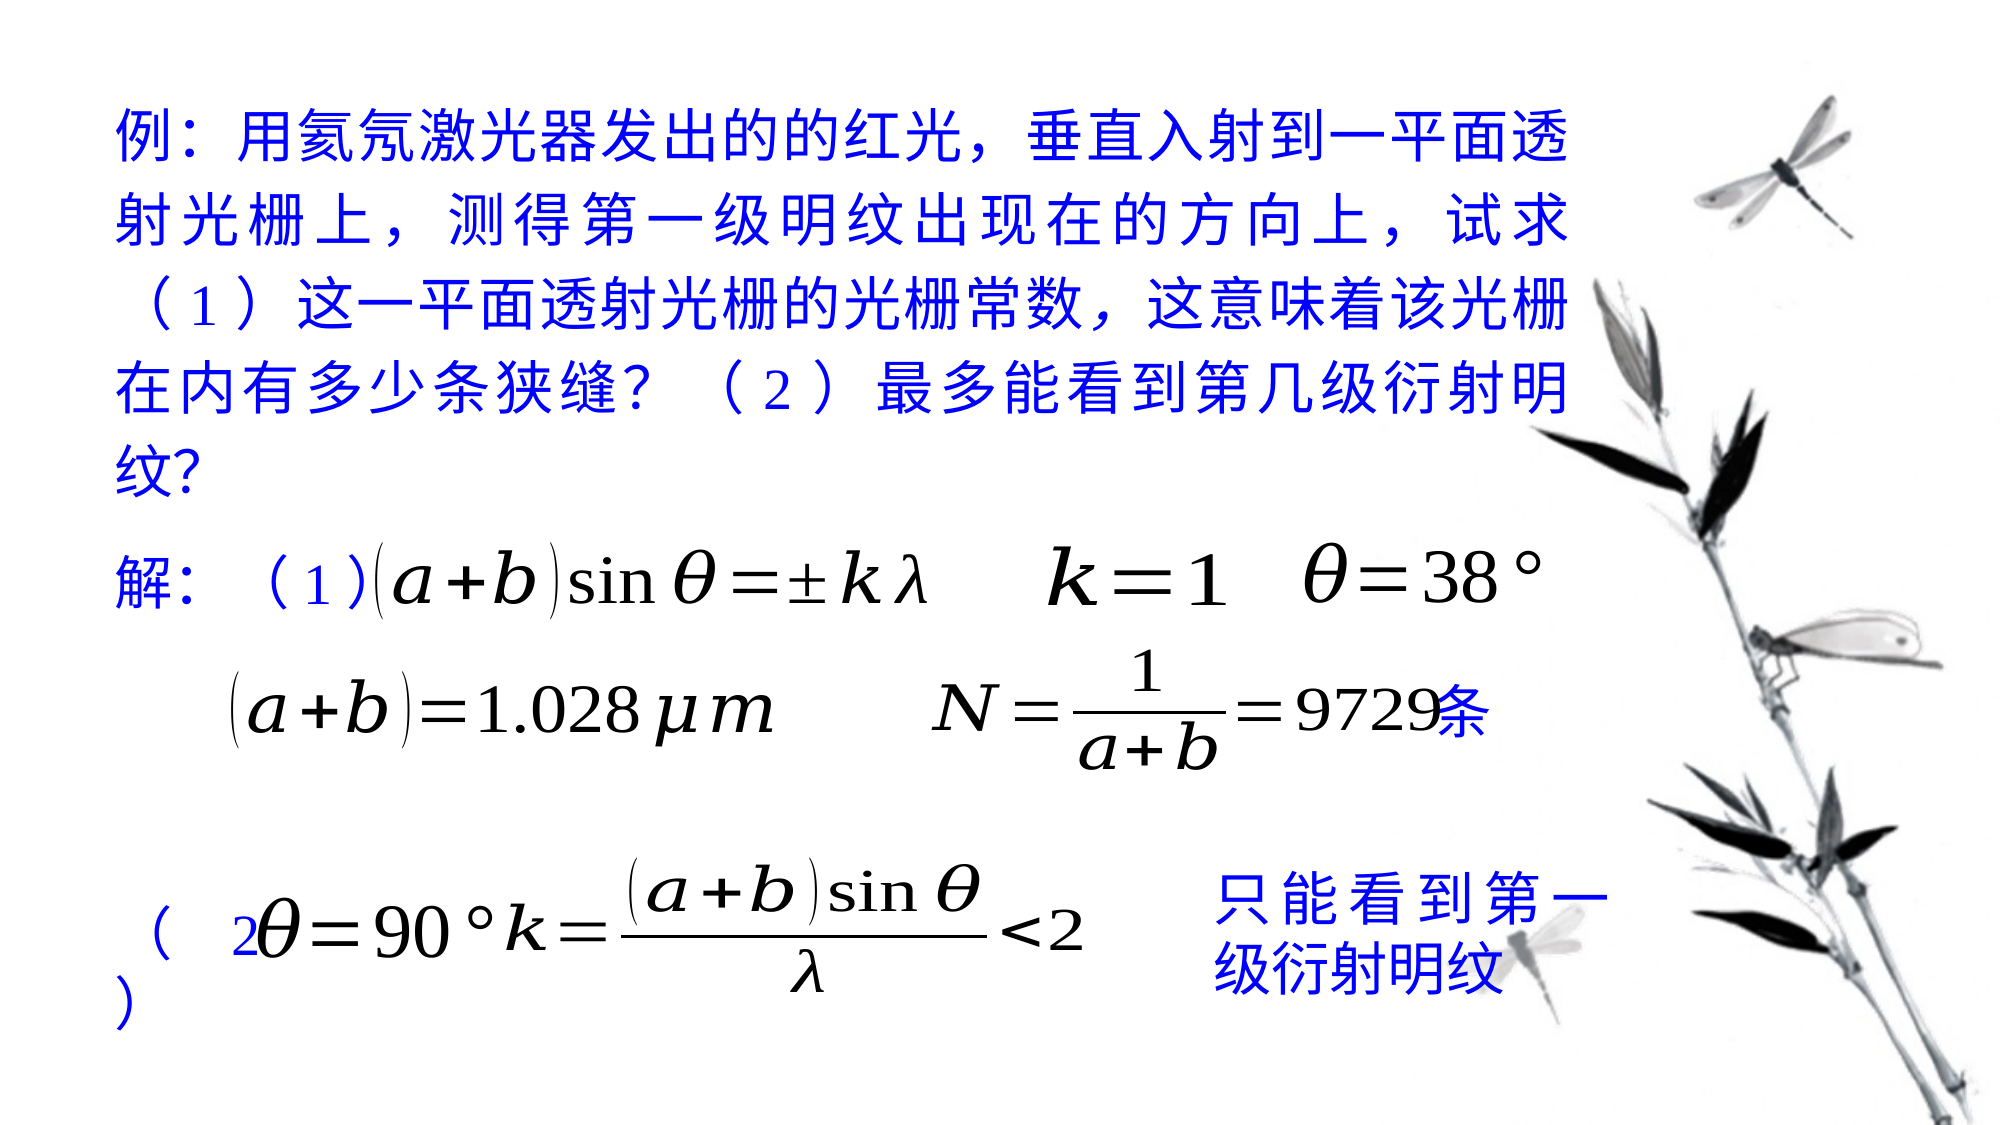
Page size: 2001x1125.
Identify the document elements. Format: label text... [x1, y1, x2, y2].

text_box 只能看到第一级衍射明纹 [1198, 854, 1624, 1010]
picture [1376, 691, 1394, 722]
picture [1376, 61, 2000, 1125]
text_box （2） [100, 889, 290, 1045]
text_box 条 [1418, 667, 1542, 753]
text_box 解：（1） [99, 539, 469, 624]
